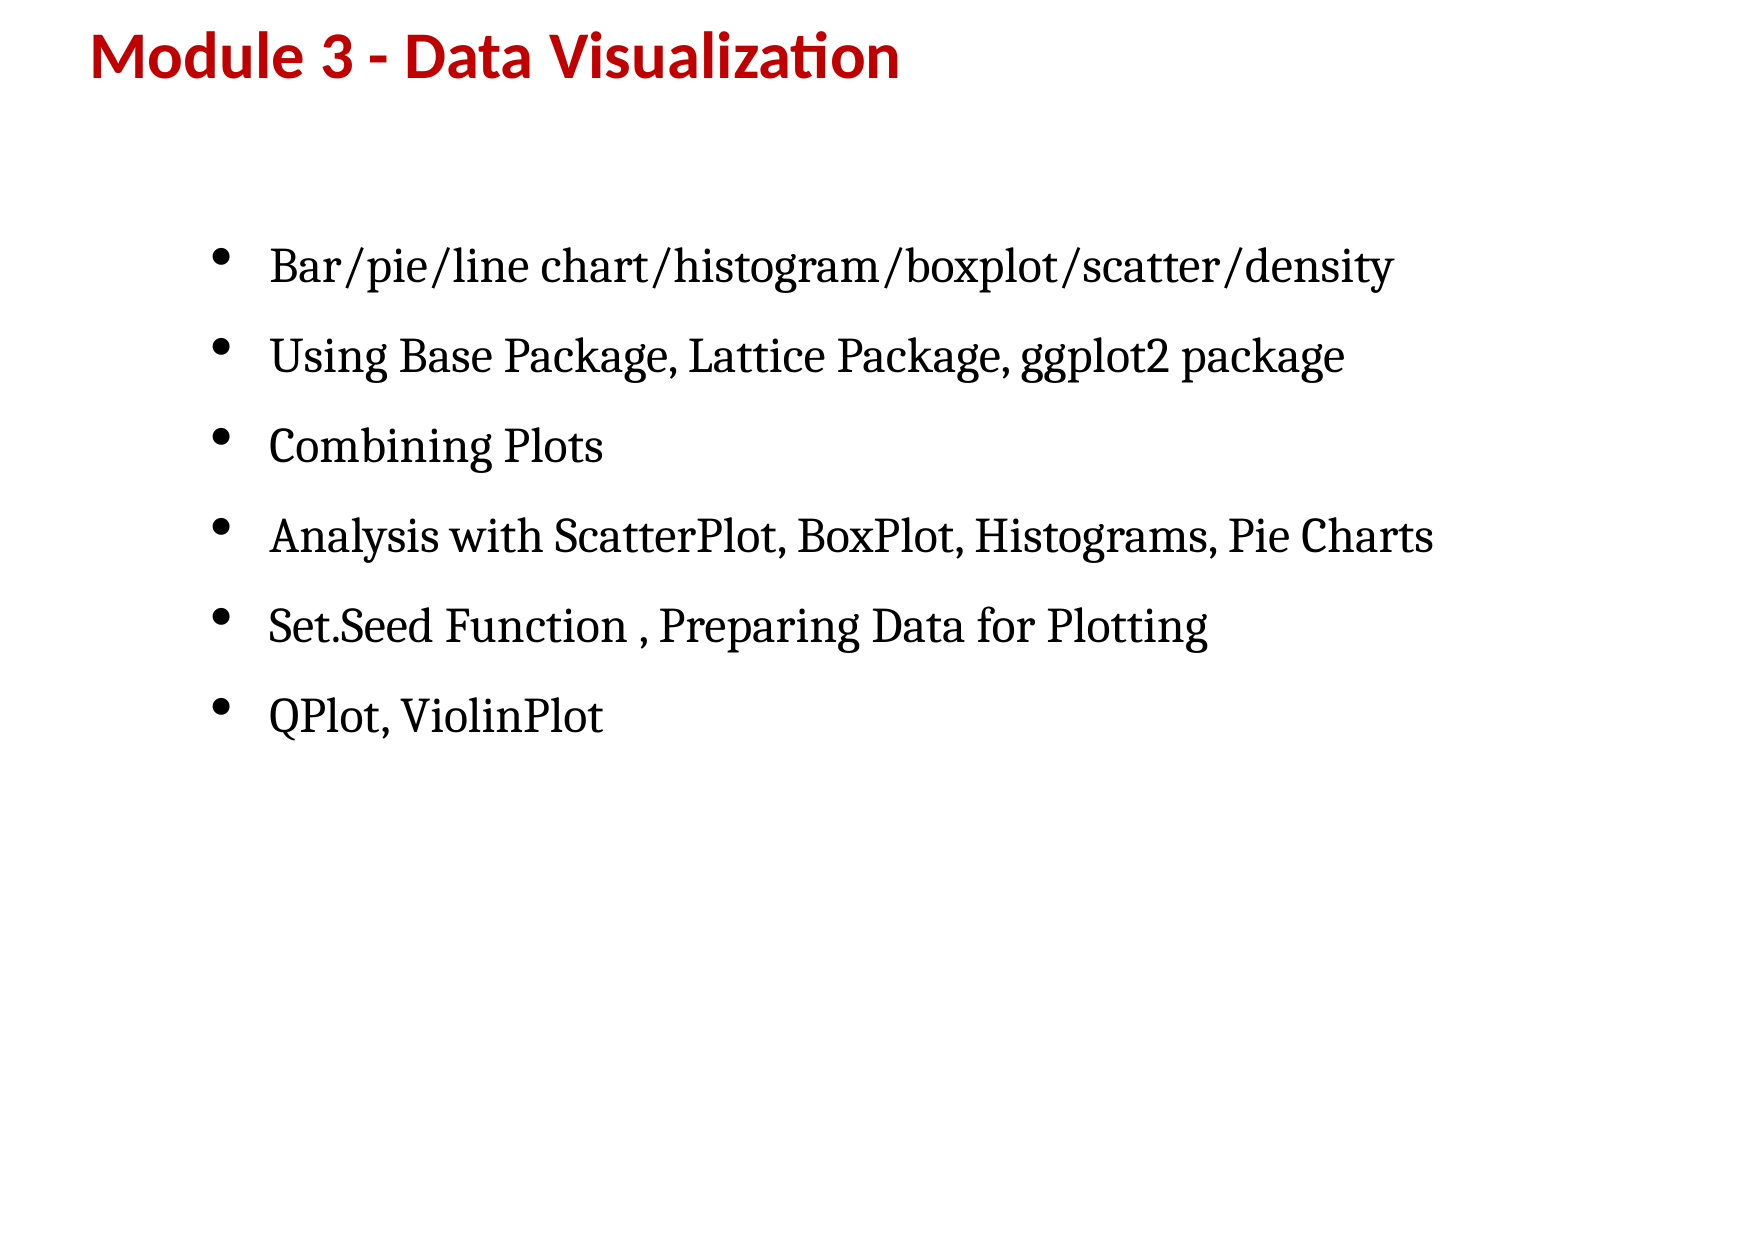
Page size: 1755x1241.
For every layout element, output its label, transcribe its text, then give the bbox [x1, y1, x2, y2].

list Bar/pie/line chart/histogram/boxplot/scatter/density Using Base Package, Lattice Package, ggplot2 package Combining Plots Analysis with ScatterPlot, BoxPlot, Histograms, Pie Charts Set.Seed Function , Preparing Data for Plotting QPlot, ViolinPlot [213, 202, 1542, 826]
title Module 3 - Data Visualization [89, 12, 1227, 255]
